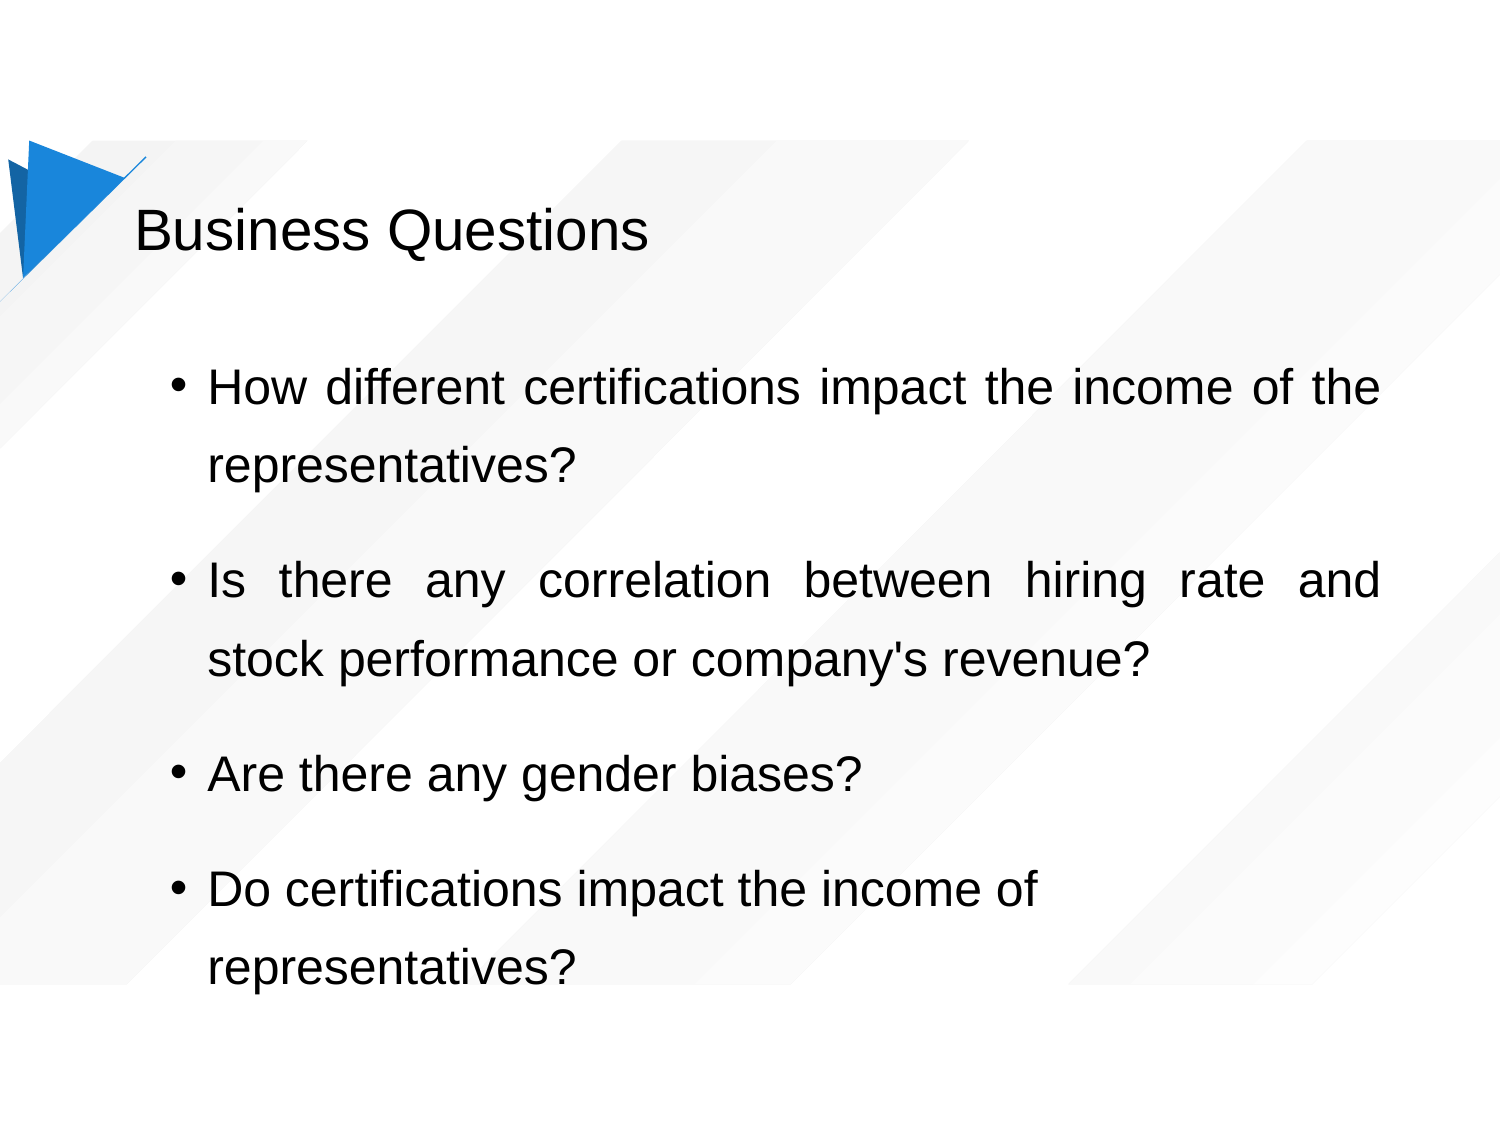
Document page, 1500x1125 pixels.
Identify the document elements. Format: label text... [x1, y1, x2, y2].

list How different certifications impact the income of the representatives? Is there any correlation between hiring rate and stock performance or company's revenue? Are there any gender biases? Do certifications impact the income of representatives? [154, 329, 1397, 1017]
title Business Questions [119, 185, 1413, 278]
